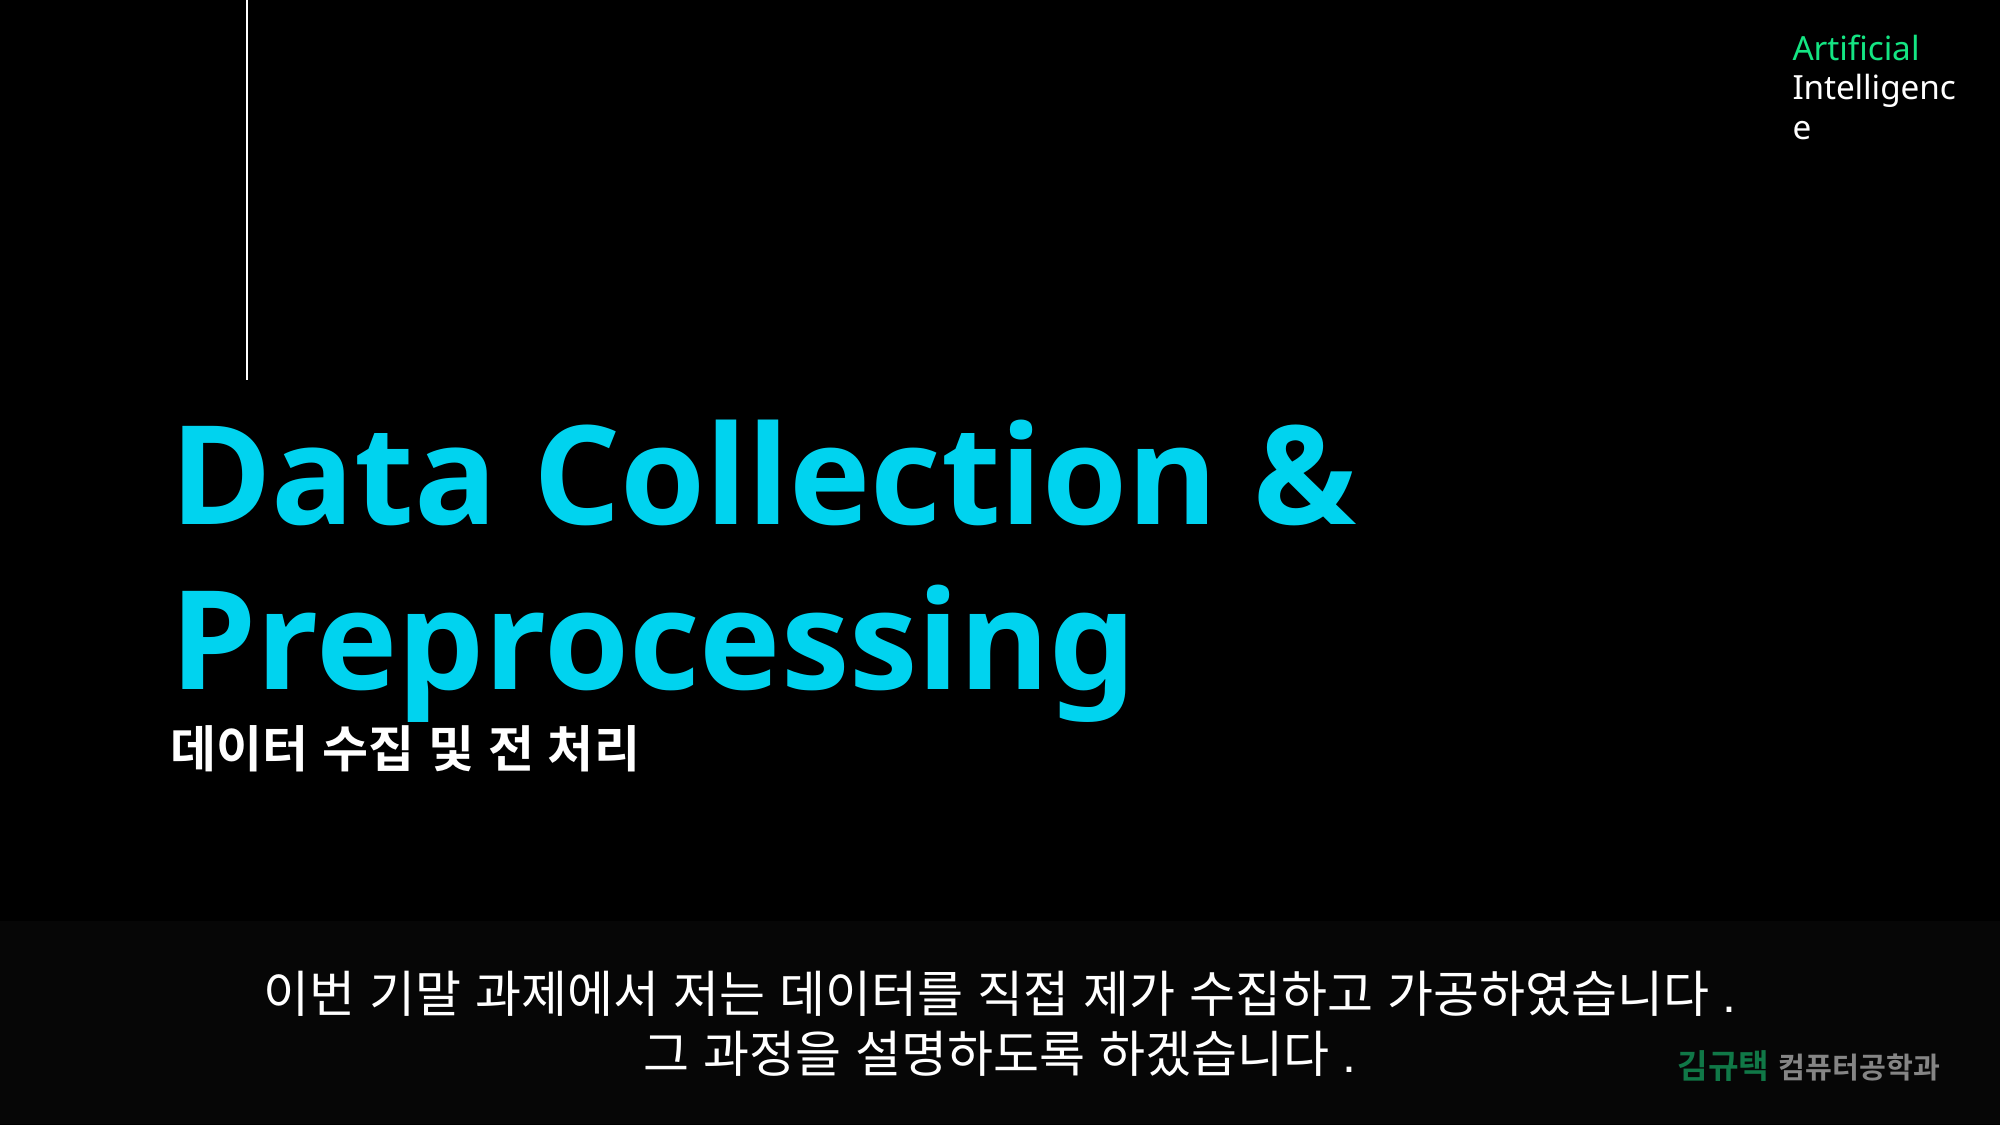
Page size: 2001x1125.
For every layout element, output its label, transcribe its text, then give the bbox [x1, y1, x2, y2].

text_box Artificial Intelligence [1776, 18, 1987, 158]
text_box 이번 기말 과제에서 저는 데이터를 직접 제가 수집하고 가공하였습니다. 그 과정을 설명하도록 하겠습니다. [0, 919, 2000, 1125]
text_box Data Collection & Preprocessing 데이터 수집 및 전 처리 [154, 378, 1875, 569]
